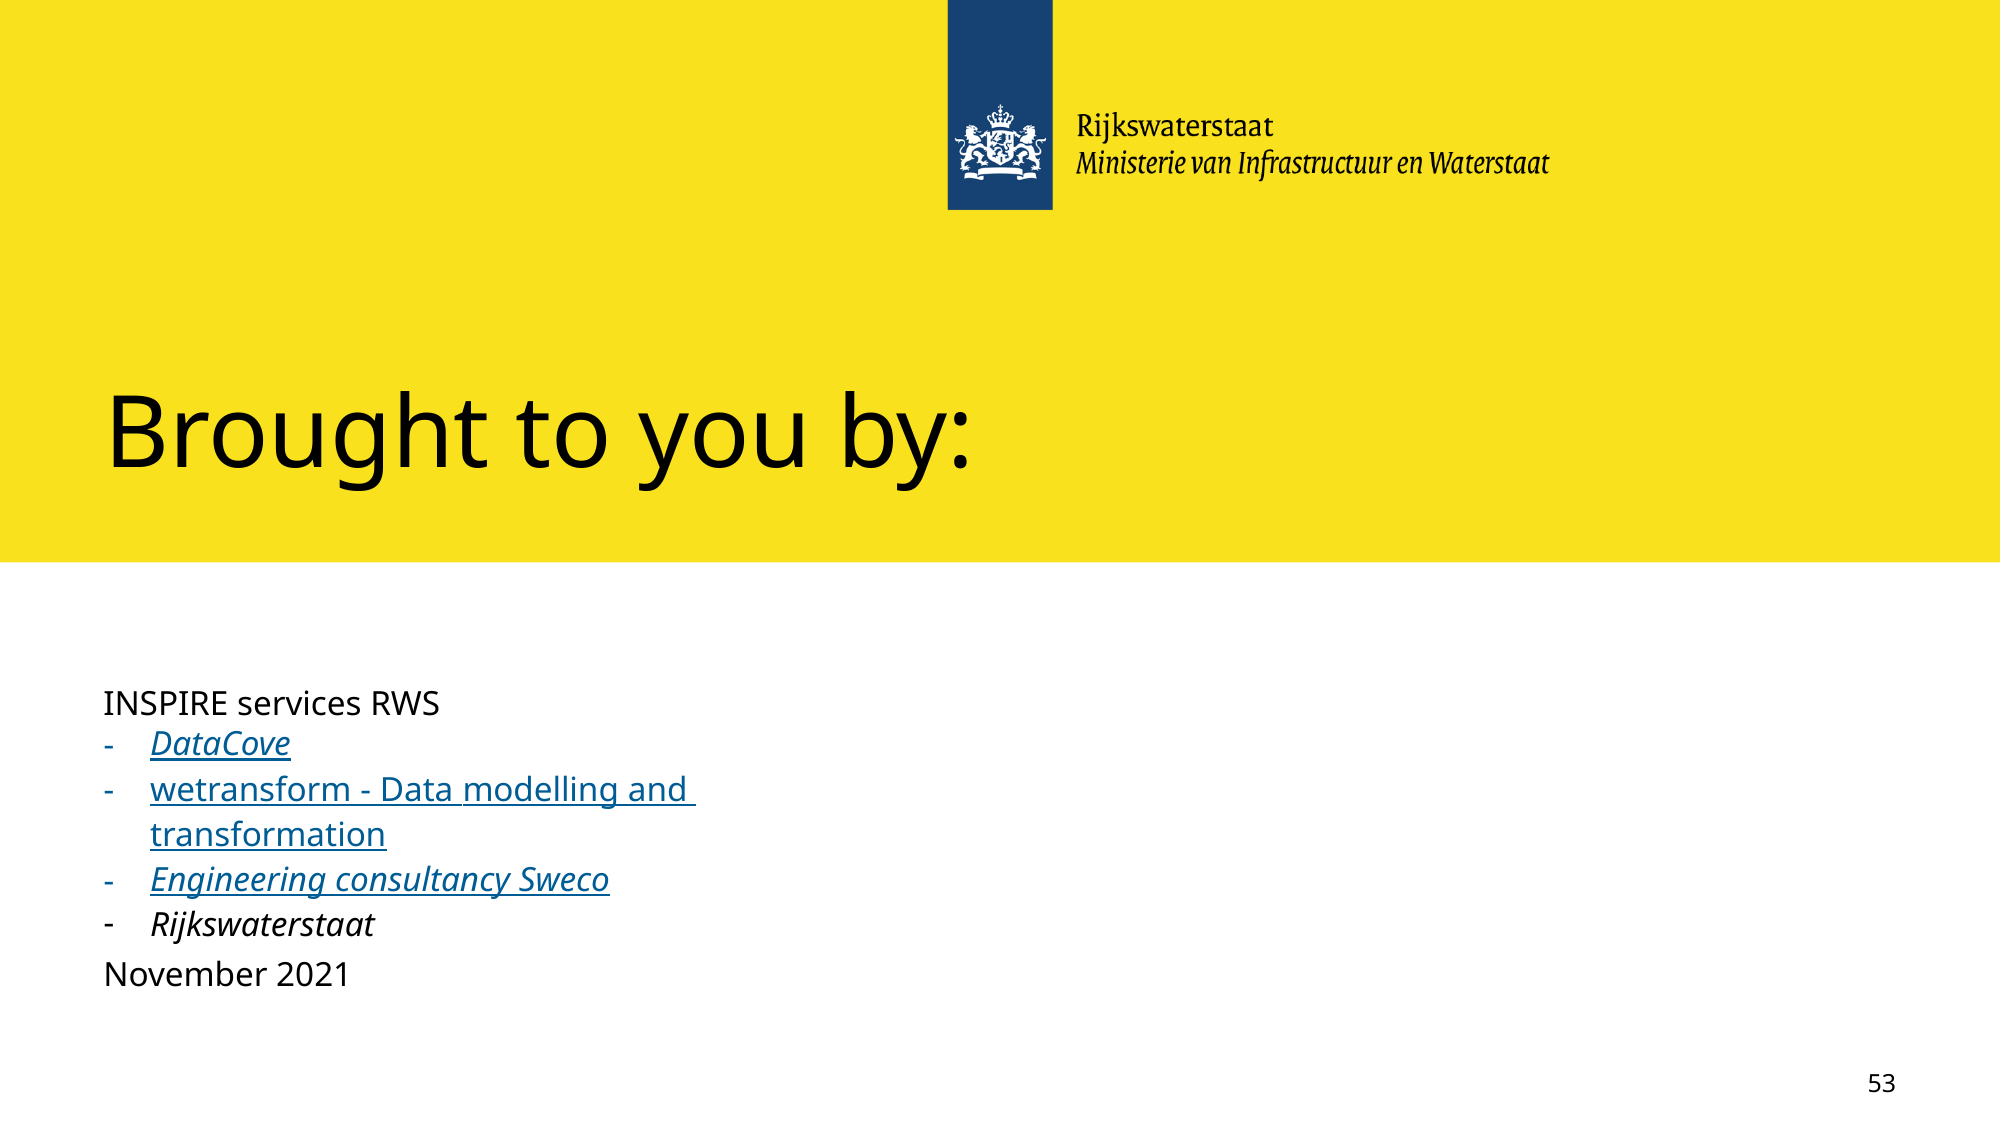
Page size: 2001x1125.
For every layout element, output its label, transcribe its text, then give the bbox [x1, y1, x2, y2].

list INSPIRE services RWS DataCove wetransform - Data modelling and transformation Engineering consultancy Sweco Rijkswaterstaat [103, 682, 925, 952]
picture [0, 0, 2000, 276]
list November 2021 [103, 952, 925, 1010]
slide_number 53 [1812, 1070, 1897, 1102]
title Brought to you by: [104, 308, 1897, 563]
